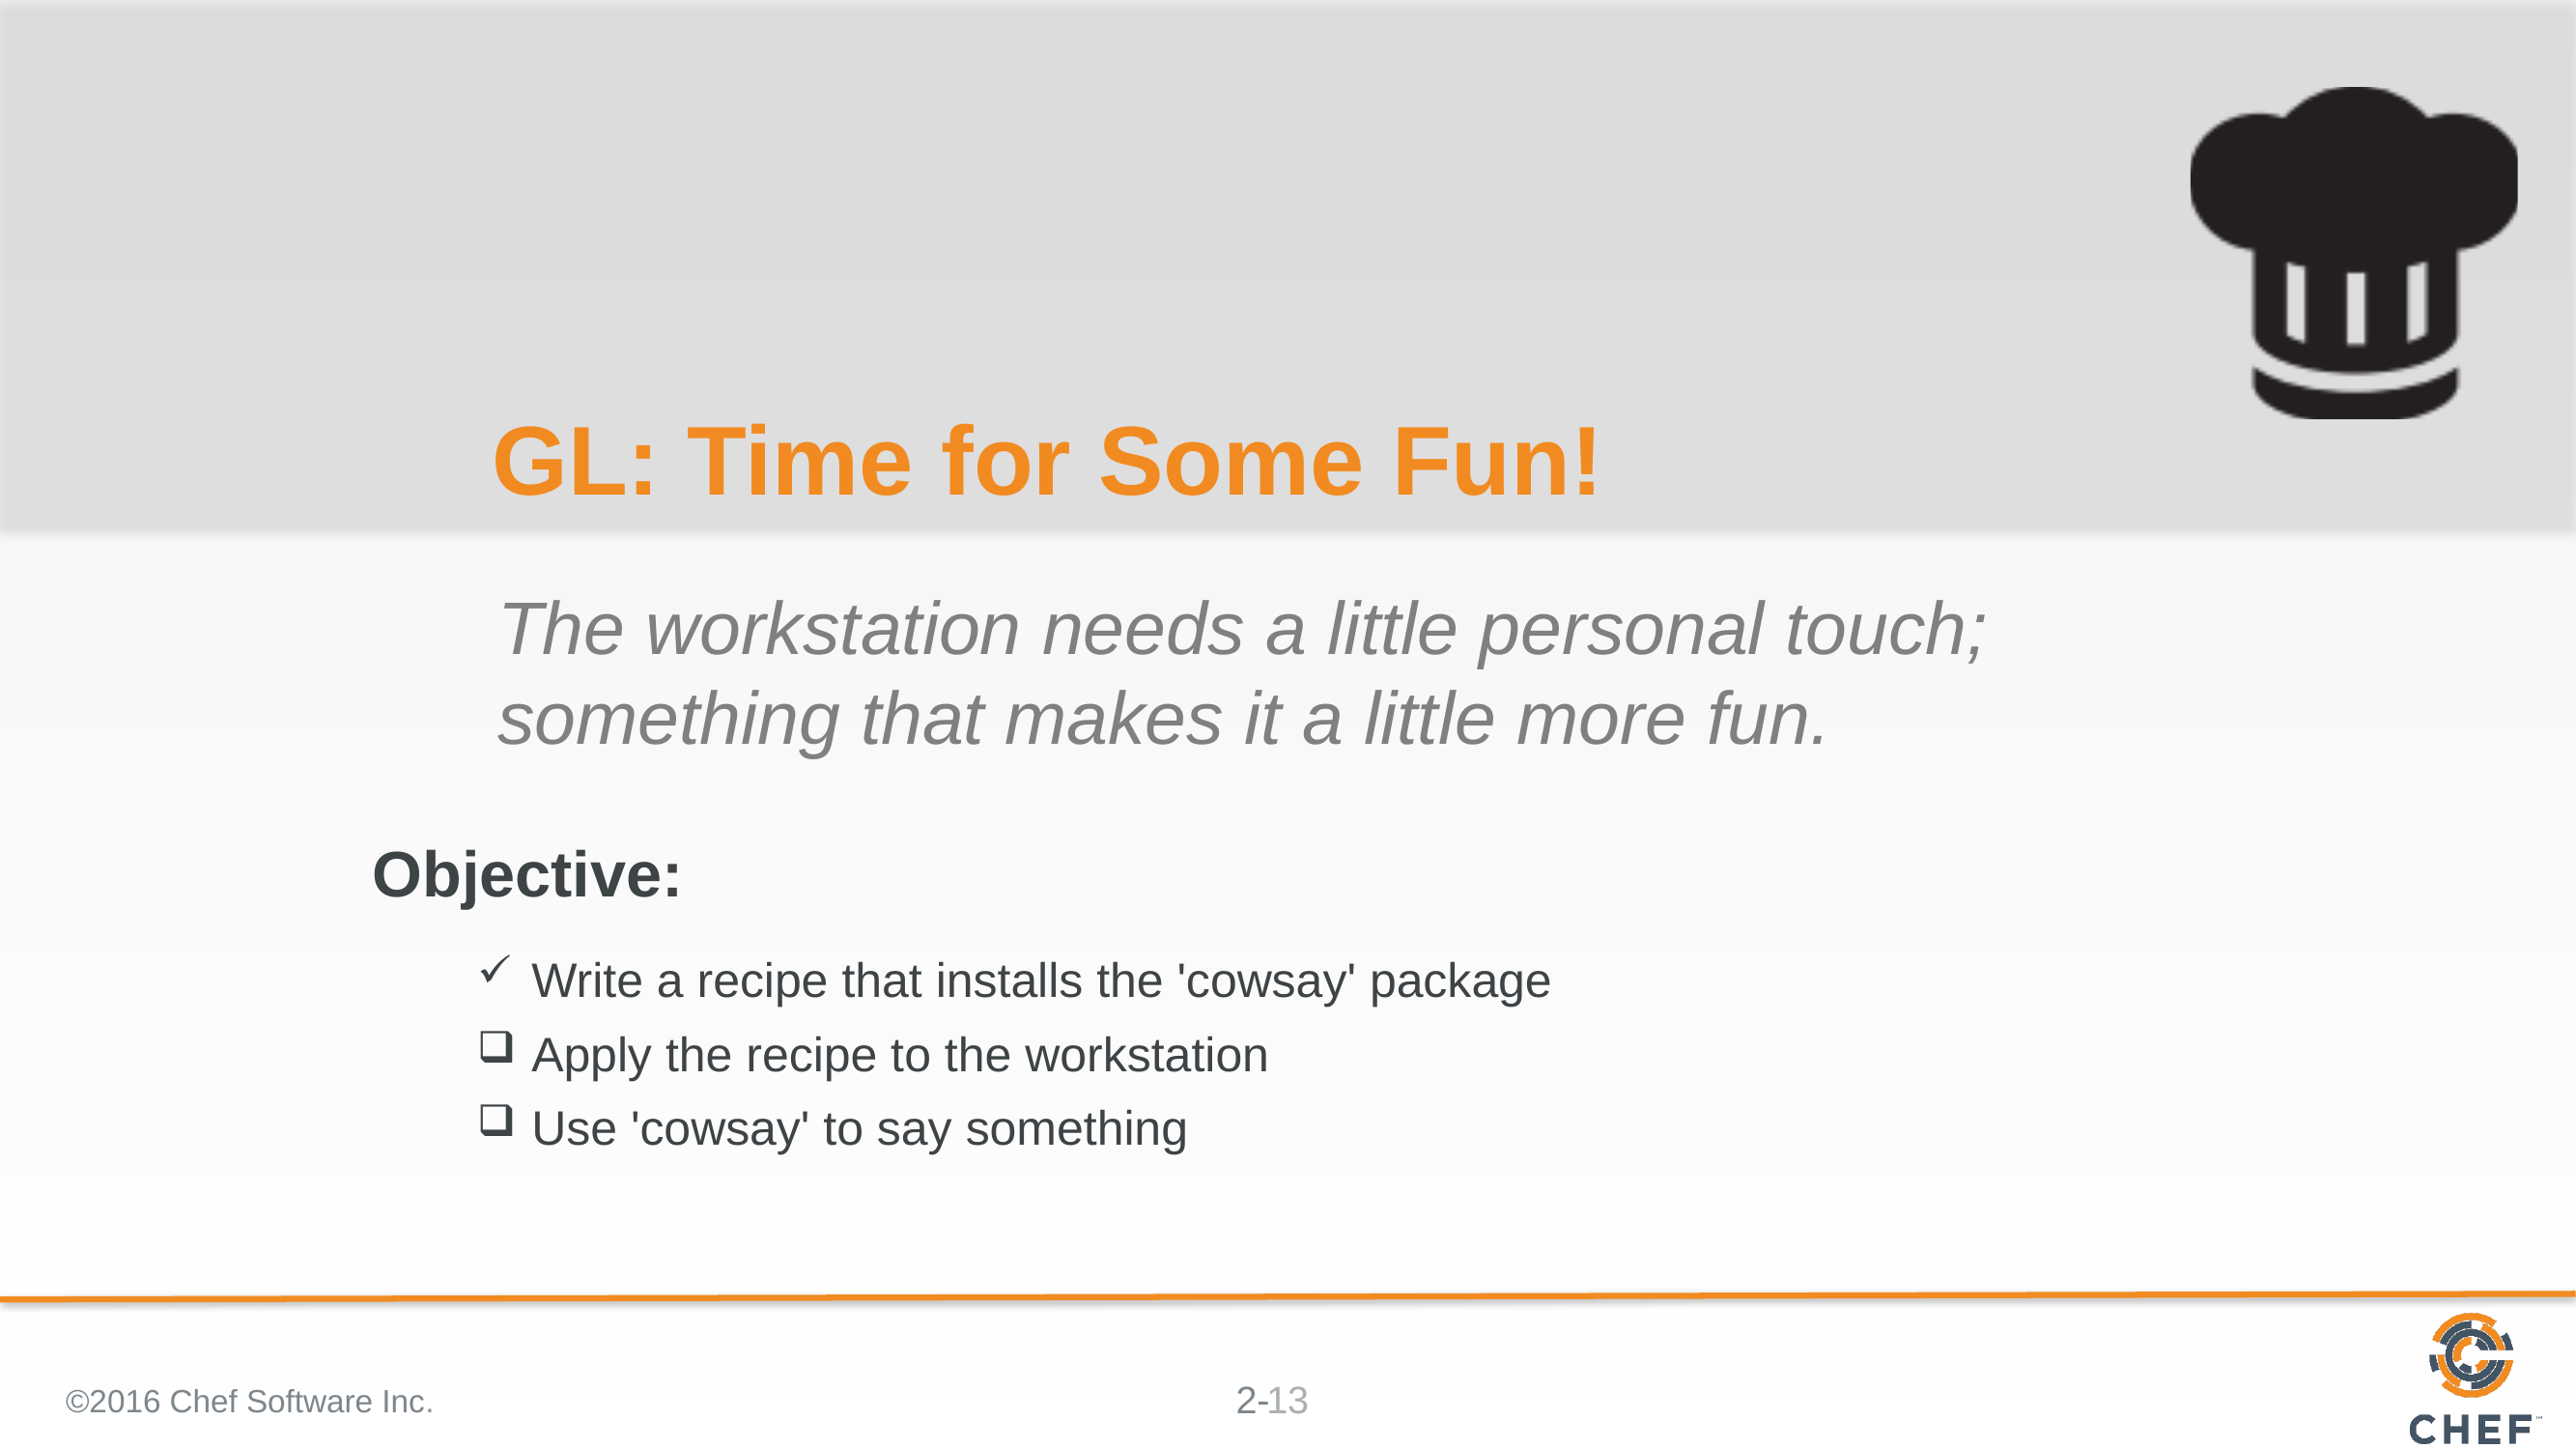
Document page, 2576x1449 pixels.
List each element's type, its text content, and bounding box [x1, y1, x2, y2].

footer ©2016 Chef Software Inc. [51, 1359, 952, 1440]
picture [2399, 1297, 2550, 1449]
list The workstation needs a little personal touch; something that makes it a little more fun. [478, 549, 2272, 791]
slide_number 13 [998, 1359, 1578, 1437]
list Write a recipe that installs the 'cowsay' package Apply the recipe to the workstation Use 'cowsay' to say something [477, 949, 2271, 1243]
title GL: Time for Some Fun! [477, 395, 2217, 531]
